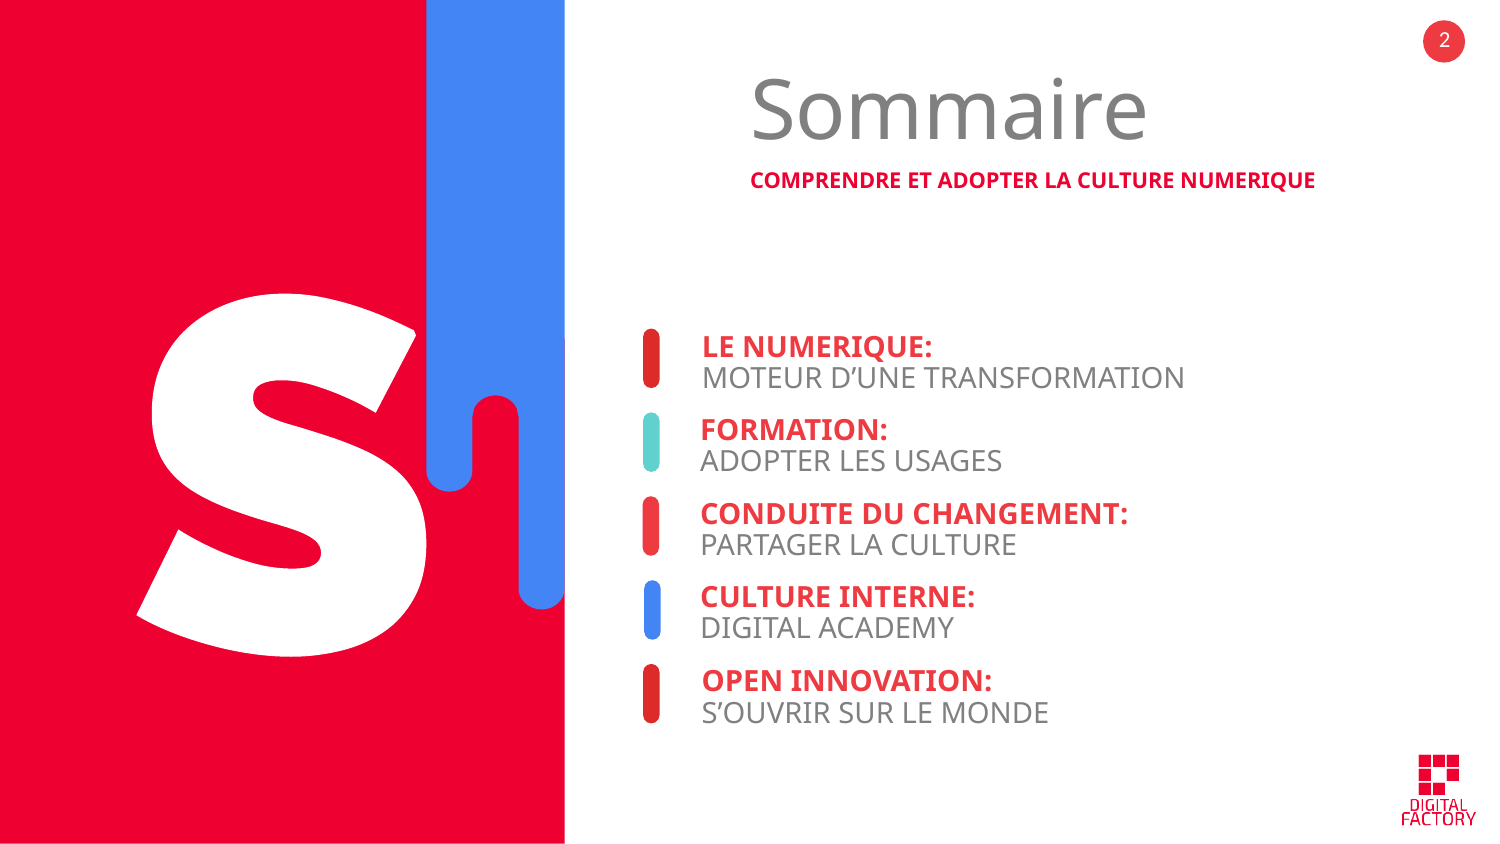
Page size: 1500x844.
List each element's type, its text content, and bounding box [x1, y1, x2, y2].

text_box CULTURE INTERNE: DIGITAL ACADEMY [700, 570, 1051, 621]
text_box [425, 0, 566, 611]
list Sommaire [750, 60, 1424, 155]
text_box [136, 293, 427, 657]
text_box OPEN INNOVATION: S’OUVRIR SUR LE MONDE [701, 654, 1149, 724]
text_box [642, 662, 661, 725]
list COMPRENDRE ET ADOPTER LA CULTURE NUMERIQUE [750, 161, 1424, 199]
text_box [642, 411, 661, 473]
text_box LE NUMERIQUE: MOTEUR D’UNE TRANSFORMATION [701, 320, 1324, 389]
text_box [0, 0, 566, 844]
text_box [642, 327, 661, 390]
text_box [643, 579, 662, 641]
text_box CONDUITE DU CHANGEMENT: PARTAGER LA CULTURE [700, 487, 1181, 556]
picture [1400, 751, 1478, 829]
text_box [641, 495, 661, 557]
text_box FORMATION: ADOPTER LES USAGES [700, 403, 1181, 472]
